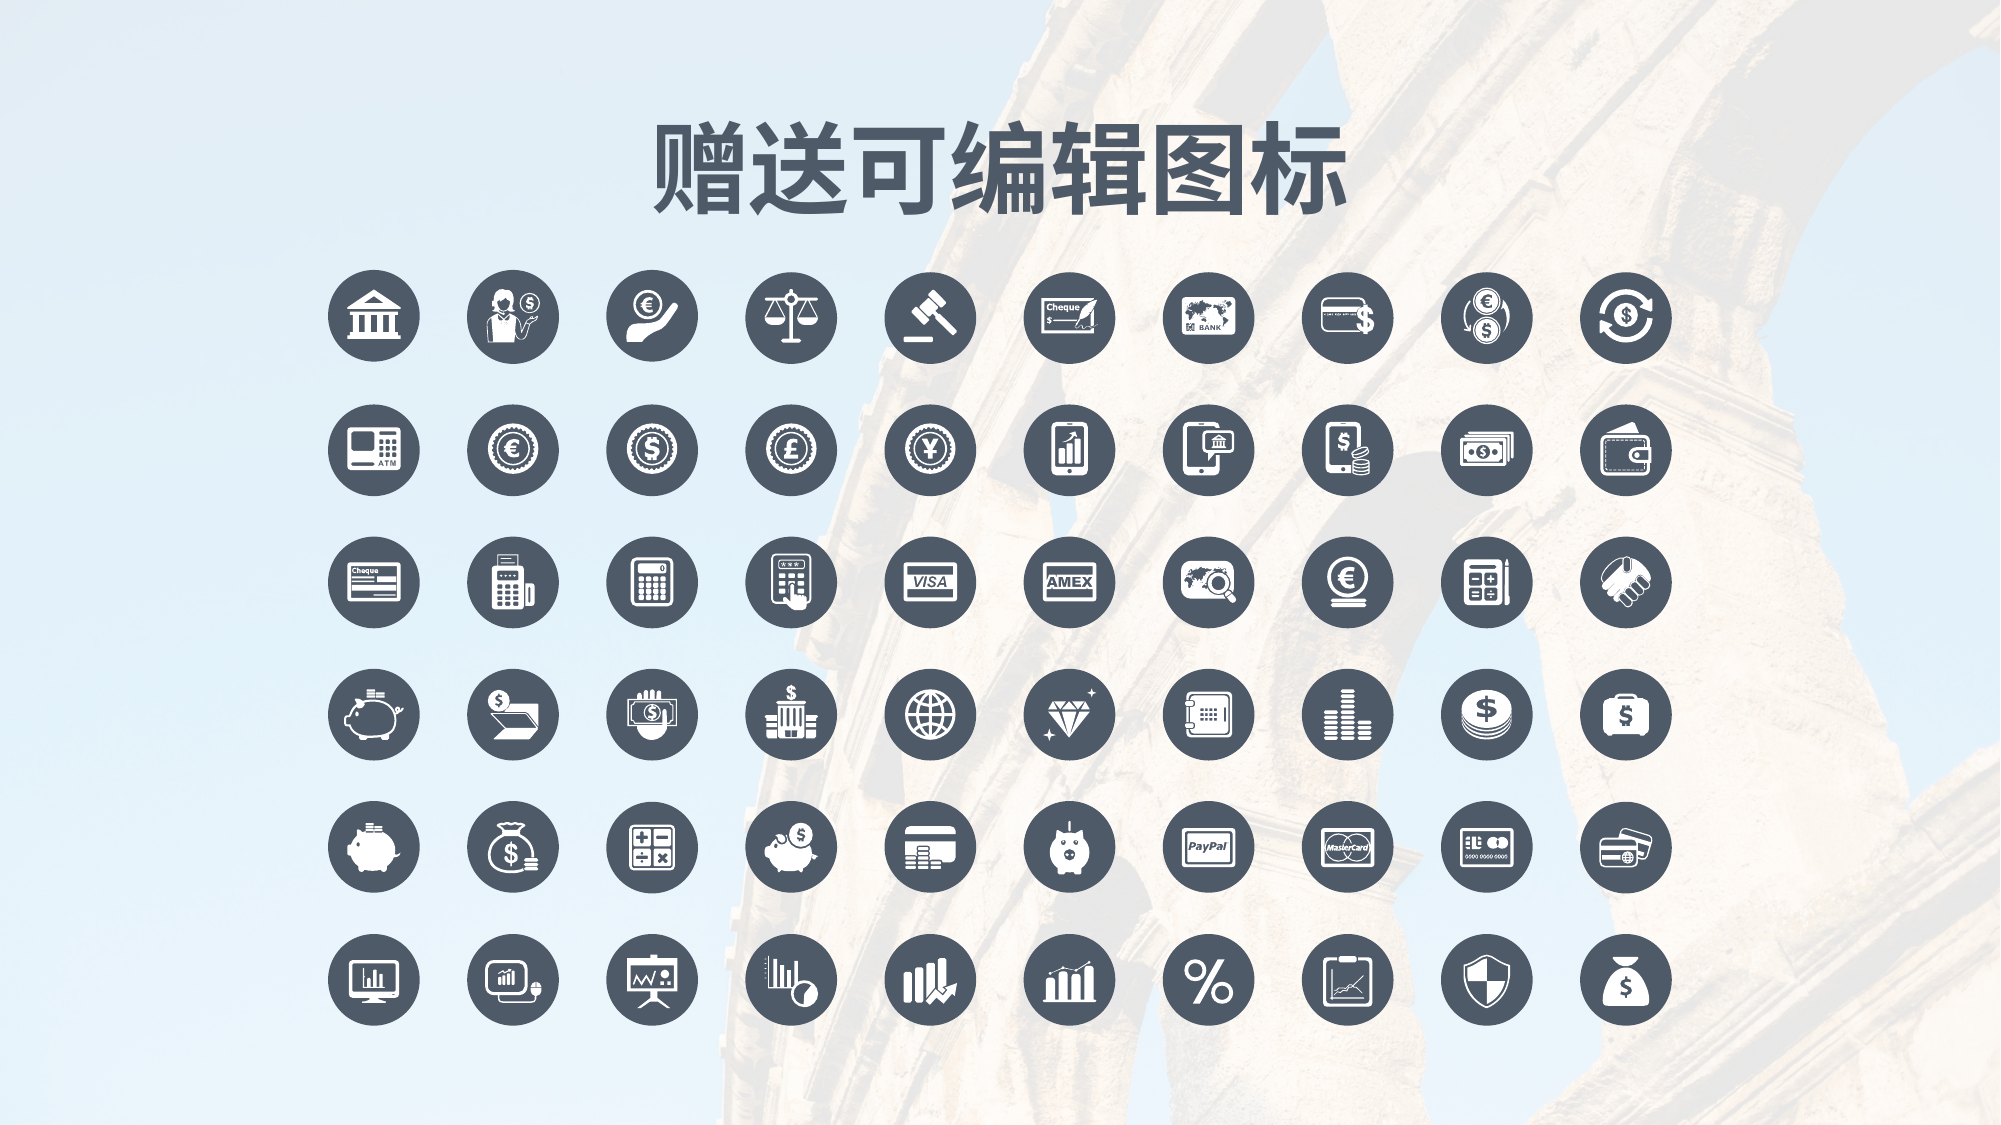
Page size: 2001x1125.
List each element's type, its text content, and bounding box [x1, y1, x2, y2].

text_box [764, 684, 819, 739]
text_box [1463, 954, 1511, 1009]
text_box [1340, 736, 1355, 740]
text_box [633, 289, 663, 320]
text_box [328, 801, 420, 893]
text_box [1192, 959, 1225, 1004]
text_box [1162, 934, 1255, 1026]
text_box [1181, 560, 1237, 603]
text_box [1441, 536, 1533, 629]
text_box [745, 536, 838, 629]
text_box [606, 801, 698, 894]
text_box [1181, 828, 1236, 868]
text_box [328, 404, 420, 497]
text_box [1473, 287, 1501, 345]
text_box [1602, 956, 1650, 1006]
text_box [467, 934, 559, 1026]
text_box [487, 821, 539, 874]
text_box [1182, 421, 1235, 476]
text_box [1504, 558, 1510, 606]
text_box [1042, 562, 1097, 602]
text_box [1580, 668, 1672, 761]
text_box [1600, 421, 1652, 476]
text_box [905, 841, 956, 869]
text_box [1323, 726, 1338, 735]
text_box [1325, 421, 1370, 476]
text_box [491, 554, 524, 610]
text_box [1500, 299, 1510, 333]
text_box [771, 553, 812, 611]
text_box [606, 934, 698, 1026]
text_box [764, 289, 819, 343]
text_box [884, 668, 977, 761]
text_box [1460, 828, 1514, 868]
text_box [884, 801, 977, 893]
text_box [1357, 736, 1372, 740]
text_box [884, 272, 977, 364]
text_box [884, 934, 977, 1026]
text_box [1340, 694, 1355, 709]
text_box [347, 427, 401, 471]
text_box [1321, 828, 1375, 868]
text_box [1023, 404, 1116, 497]
text_box [486, 289, 538, 343]
text_box [1042, 960, 1097, 1003]
text_box [1162, 272, 1255, 364]
text_box [1301, 801, 1394, 893]
text_box [630, 557, 674, 607]
text_box [467, 269, 559, 362]
text_box [1181, 297, 1236, 335]
text_box [1162, 536, 1255, 629]
text_box [745, 801, 838, 893]
text_box [884, 536, 977, 629]
text_box [1048, 701, 1090, 710]
text_box [626, 423, 678, 474]
text_box [1023, 801, 1116, 893]
text_box [764, 822, 818, 873]
text_box [1023, 668, 1116, 761]
text_box [745, 934, 838, 1026]
text_box [1301, 536, 1394, 629]
text_box [1023, 934, 1116, 1026]
text_box [1357, 720, 1372, 725]
text_box [467, 801, 559, 893]
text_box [1580, 272, 1672, 364]
text_box [1301, 404, 1394, 497]
text_box [1211, 981, 1234, 1004]
text_box [1441, 801, 1533, 893]
text_box [1441, 272, 1533, 364]
text_box [1023, 272, 1116, 364]
text_box [1603, 693, 1649, 736]
text_box [606, 668, 698, 761]
text_box [344, 698, 404, 740]
text_box [1580, 801, 1672, 894]
text_box [905, 423, 956, 474]
text_box [606, 269, 698, 362]
text_box [485, 960, 542, 1003]
text_box [467, 404, 559, 497]
text_box [1600, 556, 1651, 608]
text_box [1441, 668, 1533, 761]
text_box [884, 404, 977, 497]
text_box [1051, 421, 1088, 476]
text_box [629, 824, 675, 871]
text_box [1042, 728, 1056, 742]
text_box [1441, 404, 1533, 497]
text_box [911, 289, 957, 336]
text_box [925, 958, 958, 1005]
text_box [915, 967, 924, 1003]
text_box [1340, 710, 1355, 725]
text_box [467, 668, 559, 761]
text_box [1323, 710, 1338, 725]
text_box [328, 668, 420, 761]
text_box [1340, 726, 1355, 735]
text_box [745, 668, 838, 761]
text_box [1340, 689, 1355, 693]
text_box [1162, 801, 1255, 893]
text_box [525, 583, 535, 606]
text_box [1463, 559, 1503, 606]
text_box [1580, 404, 1672, 497]
text_box [745, 404, 838, 497]
text_box [903, 971, 912, 1003]
text_box [487, 423, 539, 474]
text_box [903, 562, 958, 602]
text_box [905, 689, 956, 740]
text_box [1301, 272, 1394, 364]
text_box [487, 689, 539, 740]
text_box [328, 269, 420, 362]
text_box [1049, 820, 1090, 875]
text_box [606, 404, 698, 497]
text_box [1087, 688, 1097, 698]
text_box [1441, 934, 1533, 1026]
text_box [768, 955, 819, 1008]
text_box [328, 934, 420, 1026]
text_box [1048, 711, 1090, 738]
text_box [328, 536, 420, 629]
text_box [1162, 668, 1255, 761]
text_box [1184, 959, 1207, 982]
text_box [347, 823, 401, 873]
text_box [366, 689, 385, 698]
text_box [1357, 726, 1372, 735]
text_box [1162, 404, 1255, 497]
text_box [1185, 691, 1233, 738]
text_box [903, 336, 933, 343]
text_box [1327, 556, 1369, 608]
text_box [626, 302, 678, 342]
text_box [766, 423, 817, 474]
text_box [1461, 689, 1512, 740]
text_box [1321, 297, 1375, 335]
text_box [905, 826, 956, 835]
text_box [1301, 668, 1394, 761]
text_box [1460, 431, 1514, 466]
text_box [1463, 300, 1472, 332]
text_box [627, 954, 678, 1009]
text_box [1323, 736, 1338, 740]
text_box [1041, 298, 1098, 334]
text_box [606, 536, 698, 629]
text_box [1023, 536, 1116, 629]
text_box [348, 960, 400, 1003]
text_box [347, 562, 401, 602]
text_box [1323, 956, 1373, 1007]
text_box [745, 272, 838, 364]
text_box [1599, 828, 1653, 868]
text_box [1580, 536, 1672, 629]
text_box [1580, 934, 1672, 1026]
text_box [1301, 934, 1394, 1026]
text_box [467, 536, 559, 629]
text_box [627, 689, 677, 741]
text_box 赠送可编辑图标 [635, 99, 1365, 234]
